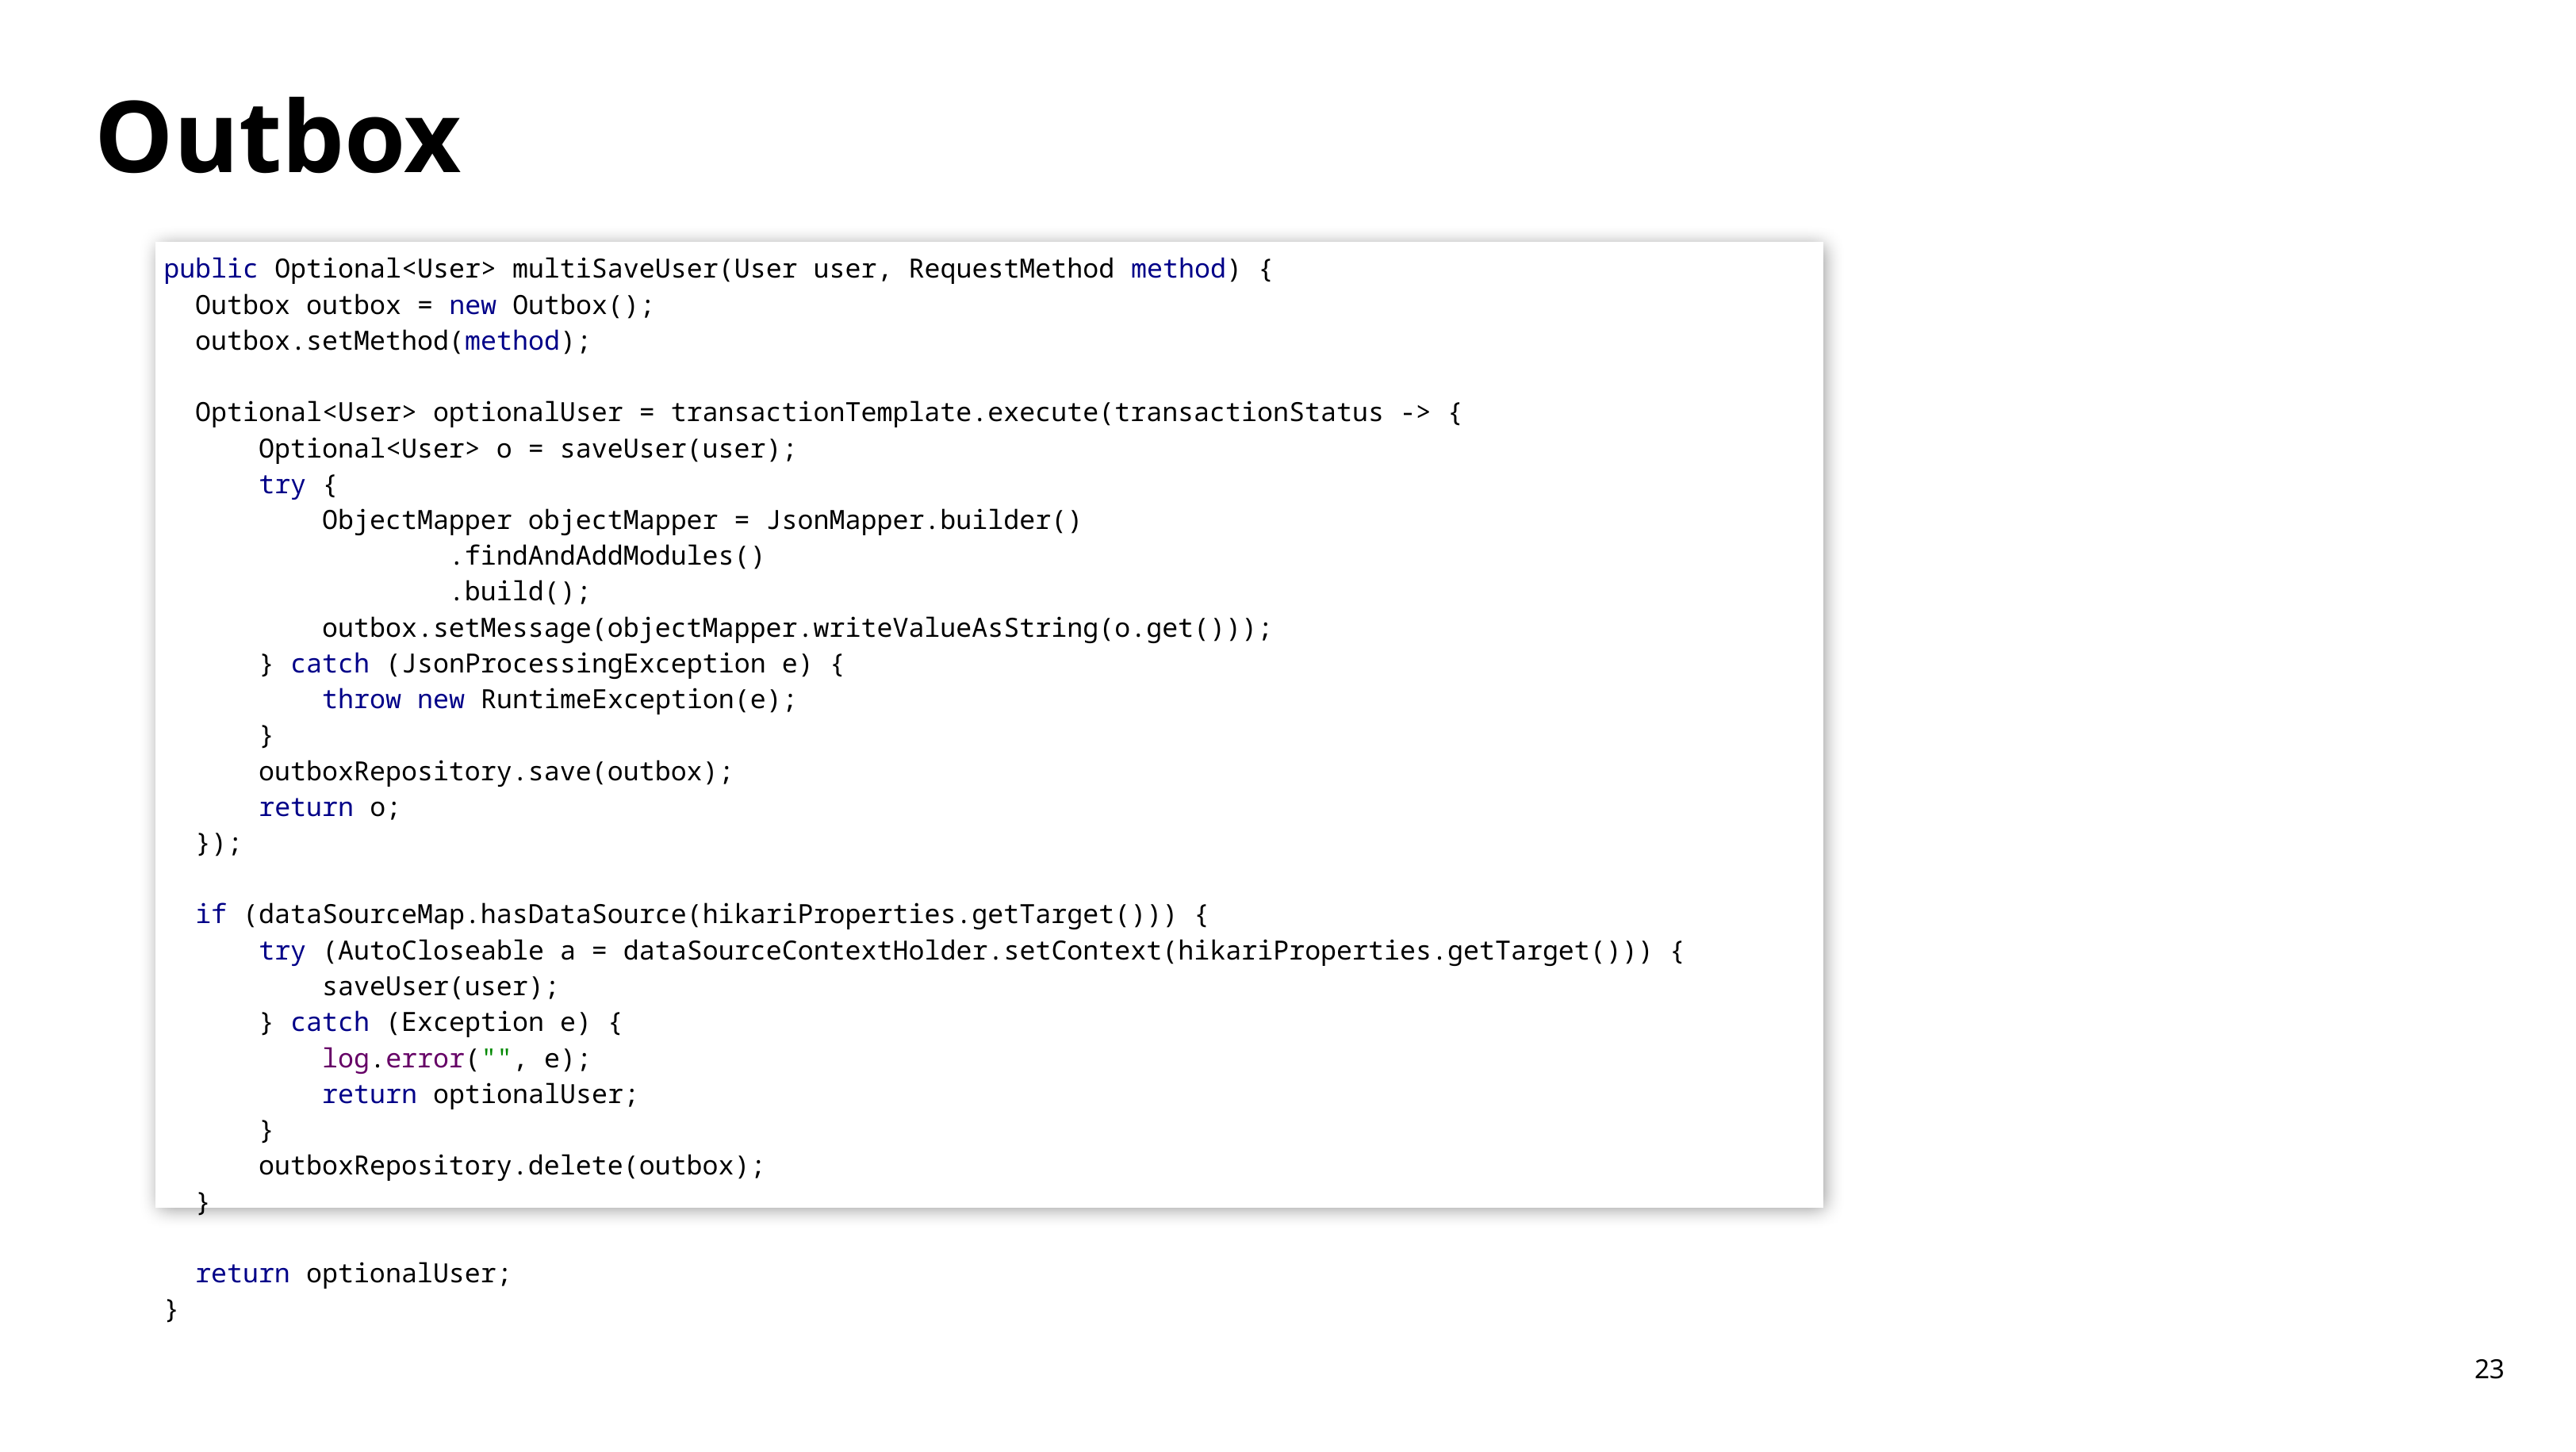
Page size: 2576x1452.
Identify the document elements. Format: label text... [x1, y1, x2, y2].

slide_number 23 [2377, 1342, 2517, 1398]
text_box Outbox [93, 73, 2141, 193]
table_header public Optional<User> multiSaveUser(User user, RequestMethod method) { Outbox outbox = new Outbox(); outbox.setMethod(method); Optional<User> optionalUser = transactionTemplate.execute(transactionStatus -> { Optional<User> o = saveUser(user); try { ObjectMapper objectMapper = JsonMapper.builder() .findAndAddModules() .build(); outbox.setMessage(objectMapper.writeValueAsString(o.get())); } catch (JsonProcessingException e) { throw new RuntimeException(e); } outboxRepository.save(outbox); return o; }); if (dataSourceMap.hasDataSource(hikariProperties.getTarget())) { try (AutoCloseable a = dataSourceContextHolder.setContext(hikariProperties.getTarget())) { saveUser(user); } catch (Exception e) { log.error("", e); return optionalUser; } outboxRepository.delete(outbox); } return optionalUser; } [155, 242, 1823, 1208]
